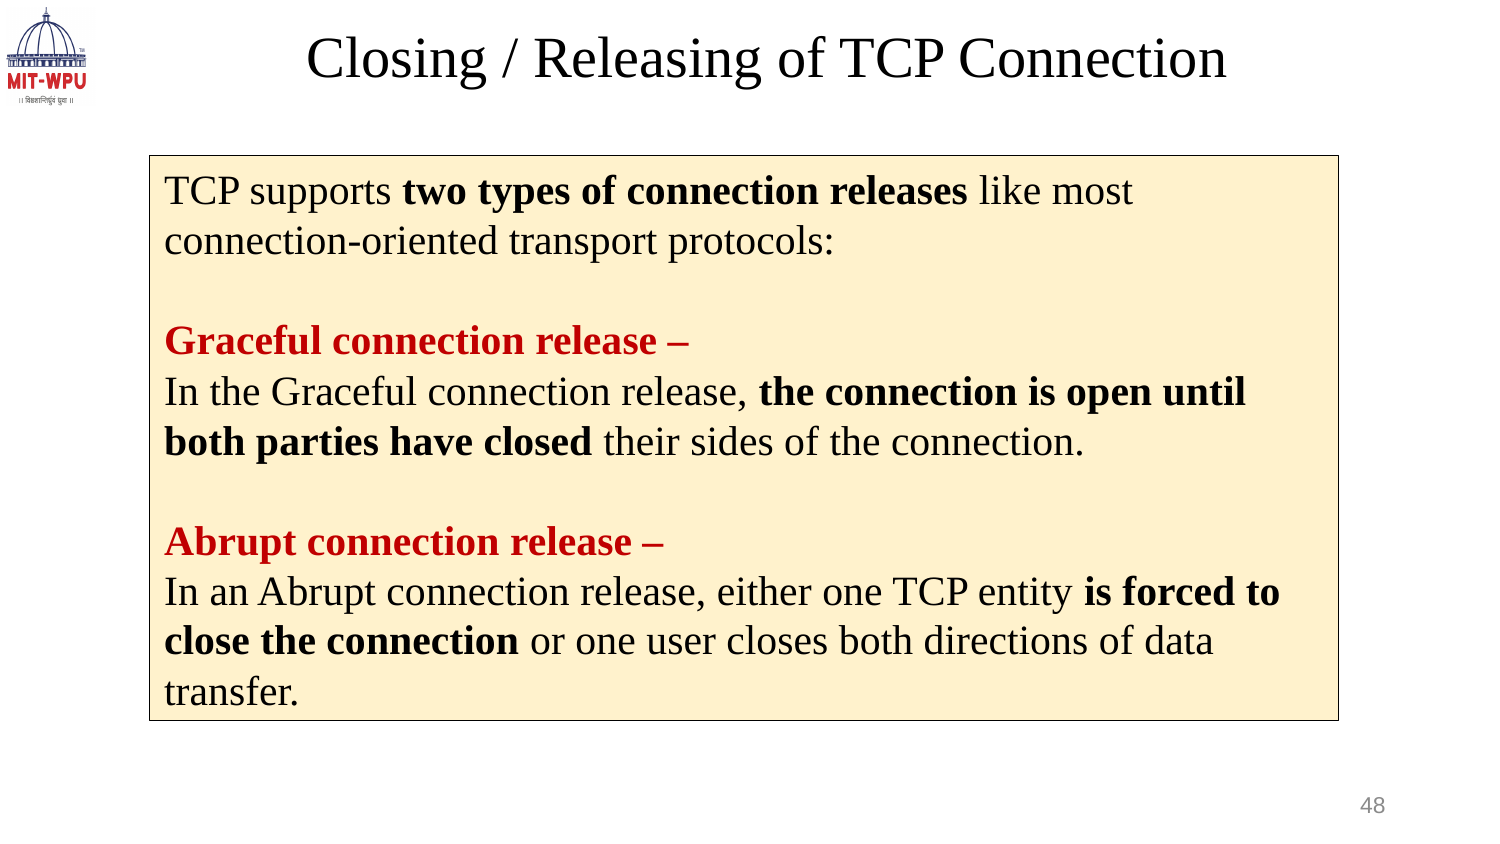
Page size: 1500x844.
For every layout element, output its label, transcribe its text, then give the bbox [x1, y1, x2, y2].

title Closing / Releasing of TCP Connection [129, 17, 1405, 101]
slide_number 48 [1059, 782, 1397, 827]
text_box TCP supports two types of connection releases like most connection-oriented transport protocols: Graceful connection release – In the Graceful connection release, the connection is open until both parties have closed their sides of the connection. Abrupt connection release – In an Abrupt connection release, either one TCP entity is forced to close the connection or one user closes both directions of data transfer. [149, 155, 1339, 721]
picture [6, 7, 96, 106]
